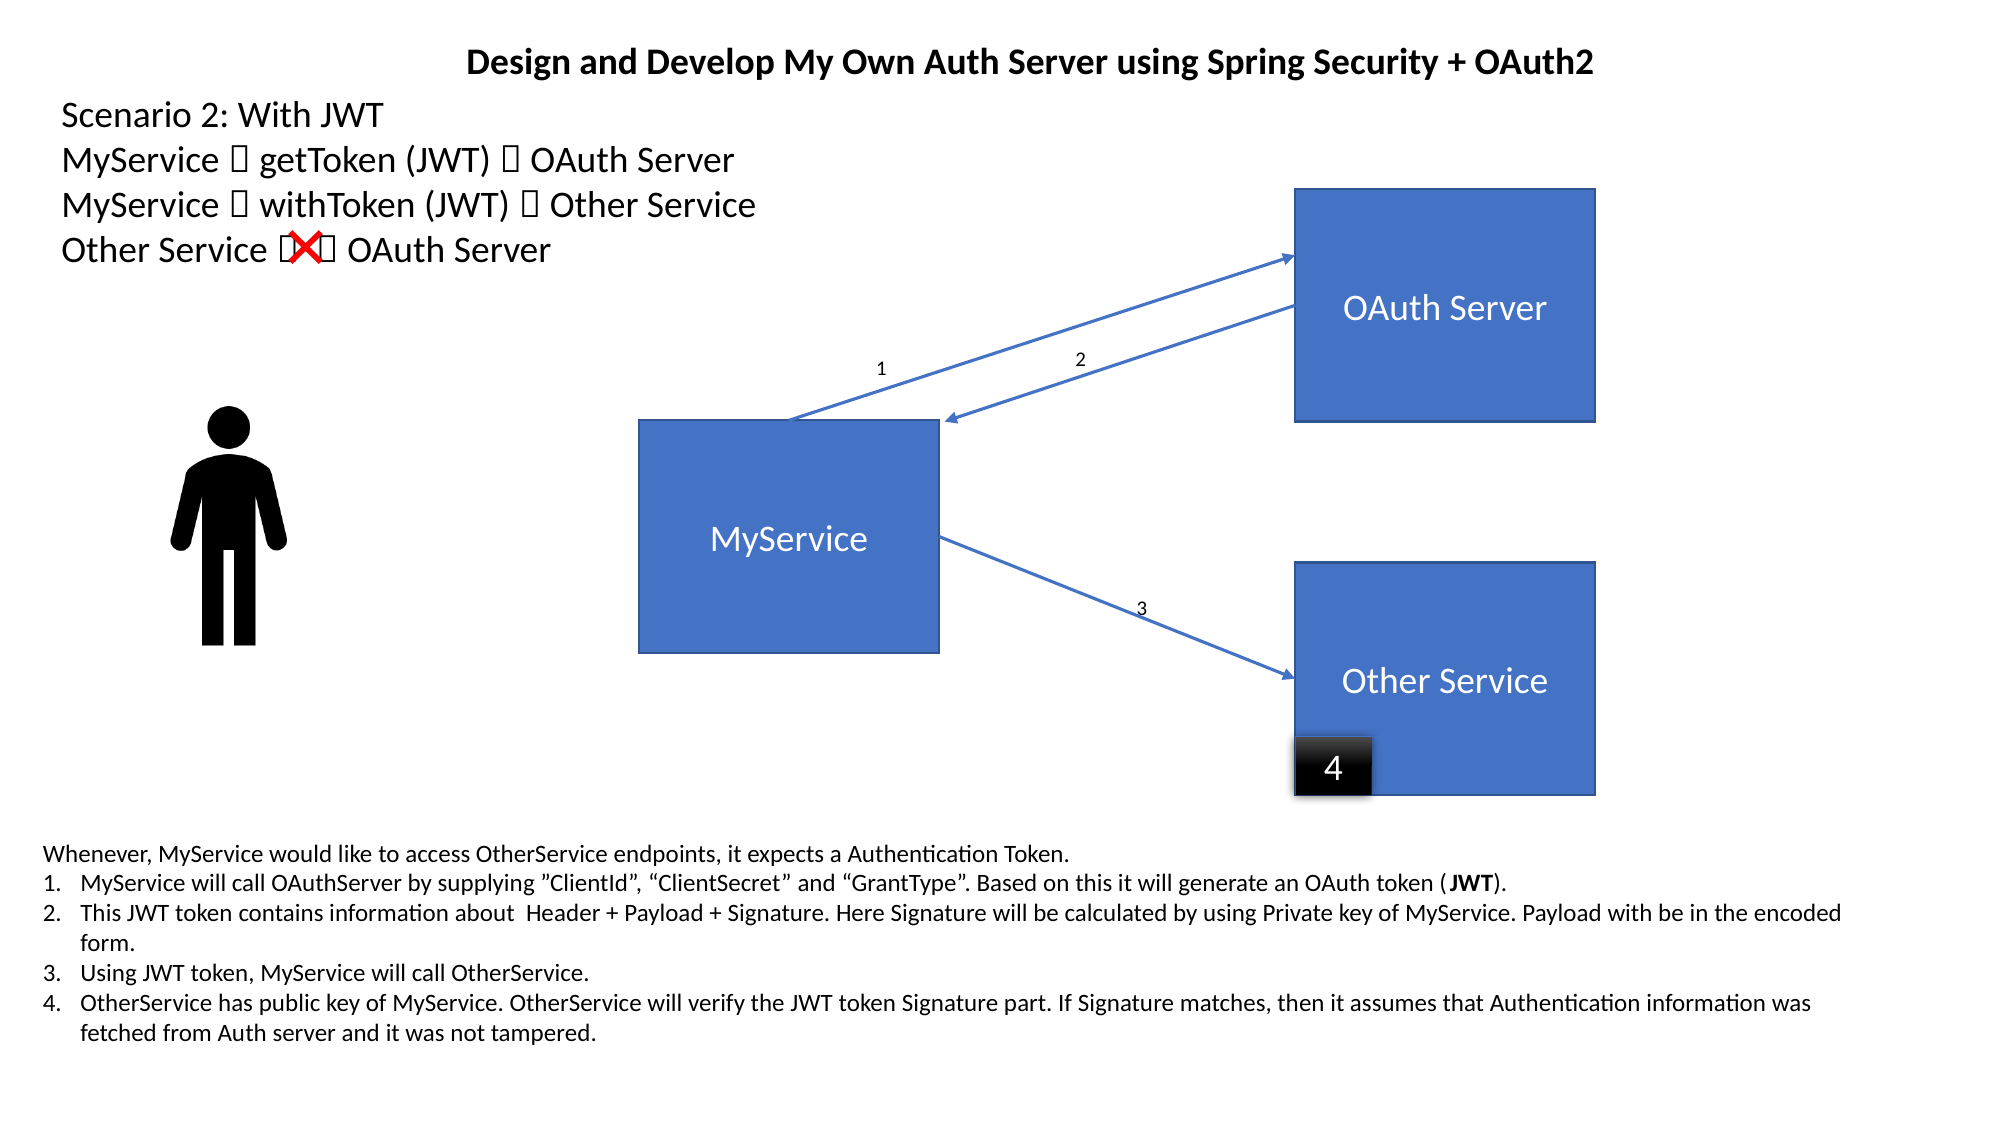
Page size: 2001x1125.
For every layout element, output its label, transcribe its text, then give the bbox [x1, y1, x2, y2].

text_box Other Service [1294, 561, 1596, 796]
text_box OAuth Server [1294, 188, 1596, 423]
picture [101, 398, 357, 653]
text_box 4 [1295, 736, 1372, 795]
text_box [939, 536, 1296, 679]
text_box MyService [638, 419, 940, 654]
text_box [944, 305, 1296, 422]
text_box Design and Develop My Own Auth Server using Spring Security + OAuth2 [451, 29, 1611, 90]
text_box Whenever, MyService would like to access OtherService endpoints, it expects a Authentication Token. MyService will call OAuthServer by supplying ”ClientId”, “ClientSecret” and “GrantType”. Based on this it will generate an OAuth token (JWT). This JWT token contains information about Header + Payload + Signature. Here Signature will be calculated by using Private key of MyService. Payload with be in the encoded form. Using JWT token, MyService will call OtherService. OtherService has public key of MyService. OtherService will verify the JWT token Signature part. If Signature matches, then it assumes that Authentication information was fetched from Auth server and it was not tampered. [28, 829, 1861, 1054]
picture [282, 224, 329, 270]
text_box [789, 255, 1296, 421]
text_box Scenario 2: With JWT MyService  getToken (JWT)  OAuth Server MyService  withToken (JWT)  Other Service Other Service   OAuth Server [46, 82, 772, 278]
